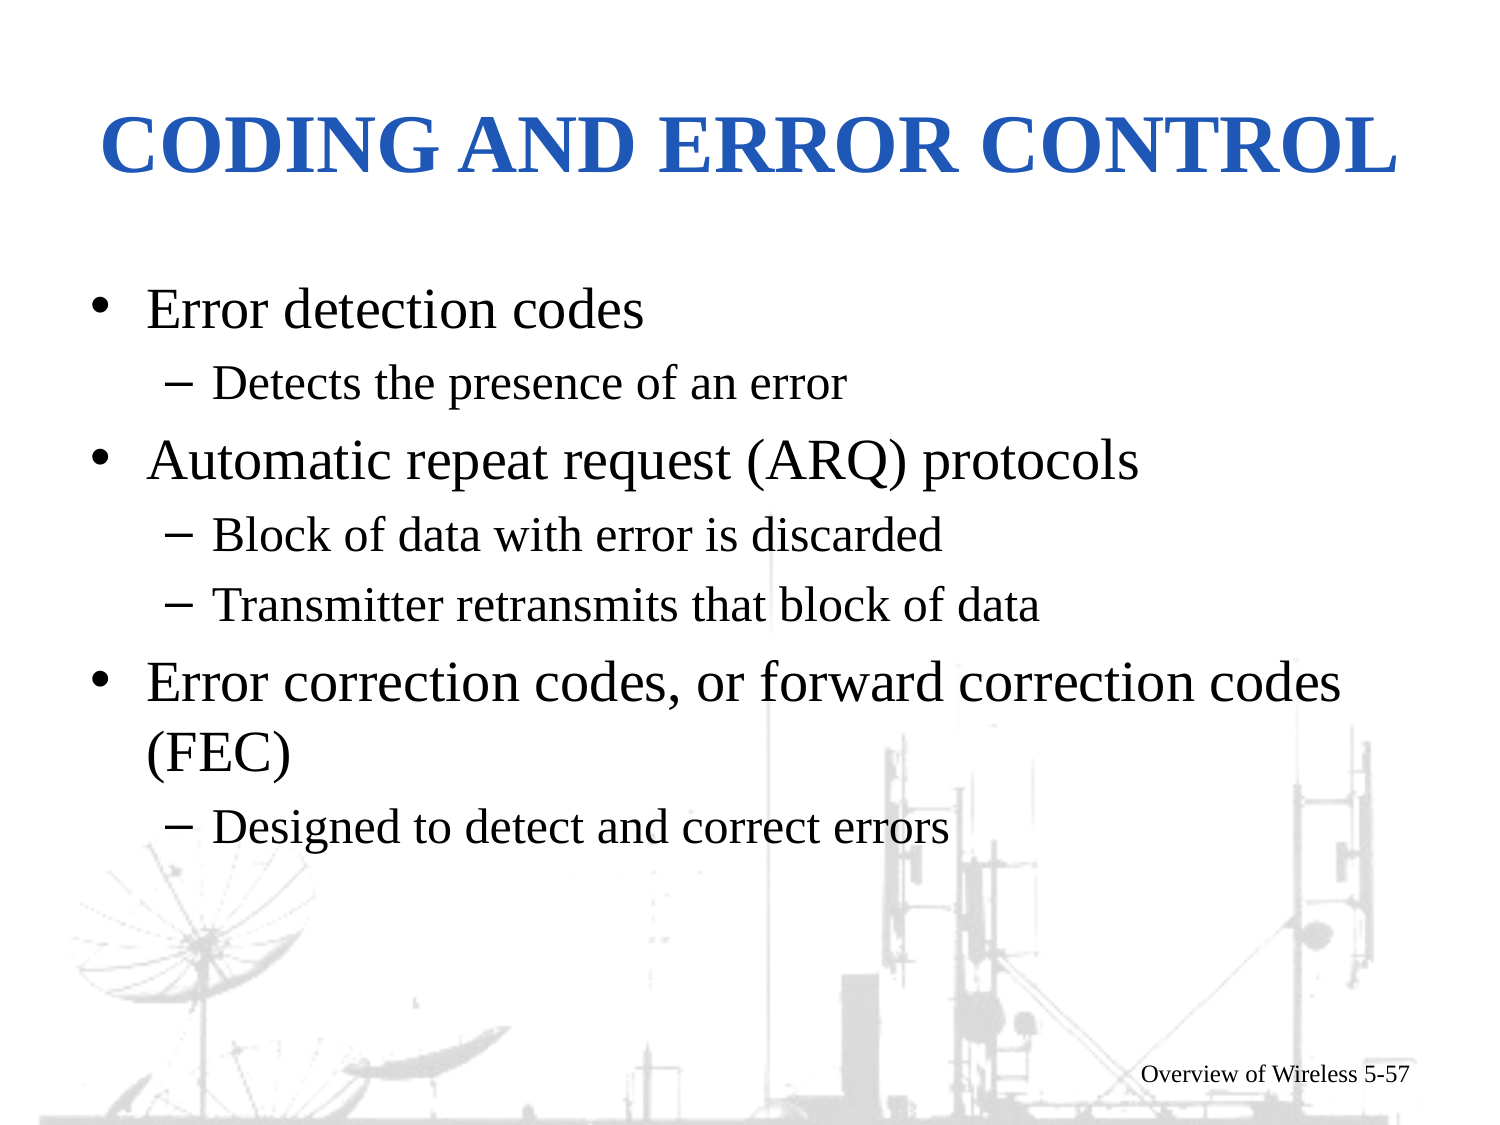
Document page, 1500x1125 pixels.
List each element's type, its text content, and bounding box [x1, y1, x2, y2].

list Error detection codes Detects the presence of an error Automatic repeat request (ARQ) protocols Block of data with error is discarded Transmitter retransmits that block of data Error correction codes, or forward correction codes (FEC) Designed to detect and correct errors [75, 262, 1425, 1005]
slide_number Overview of Wireless 5-57 [893, 1042, 1425, 1103]
title CODING AND ERROR CONTROL [75, 45, 1425, 233]
